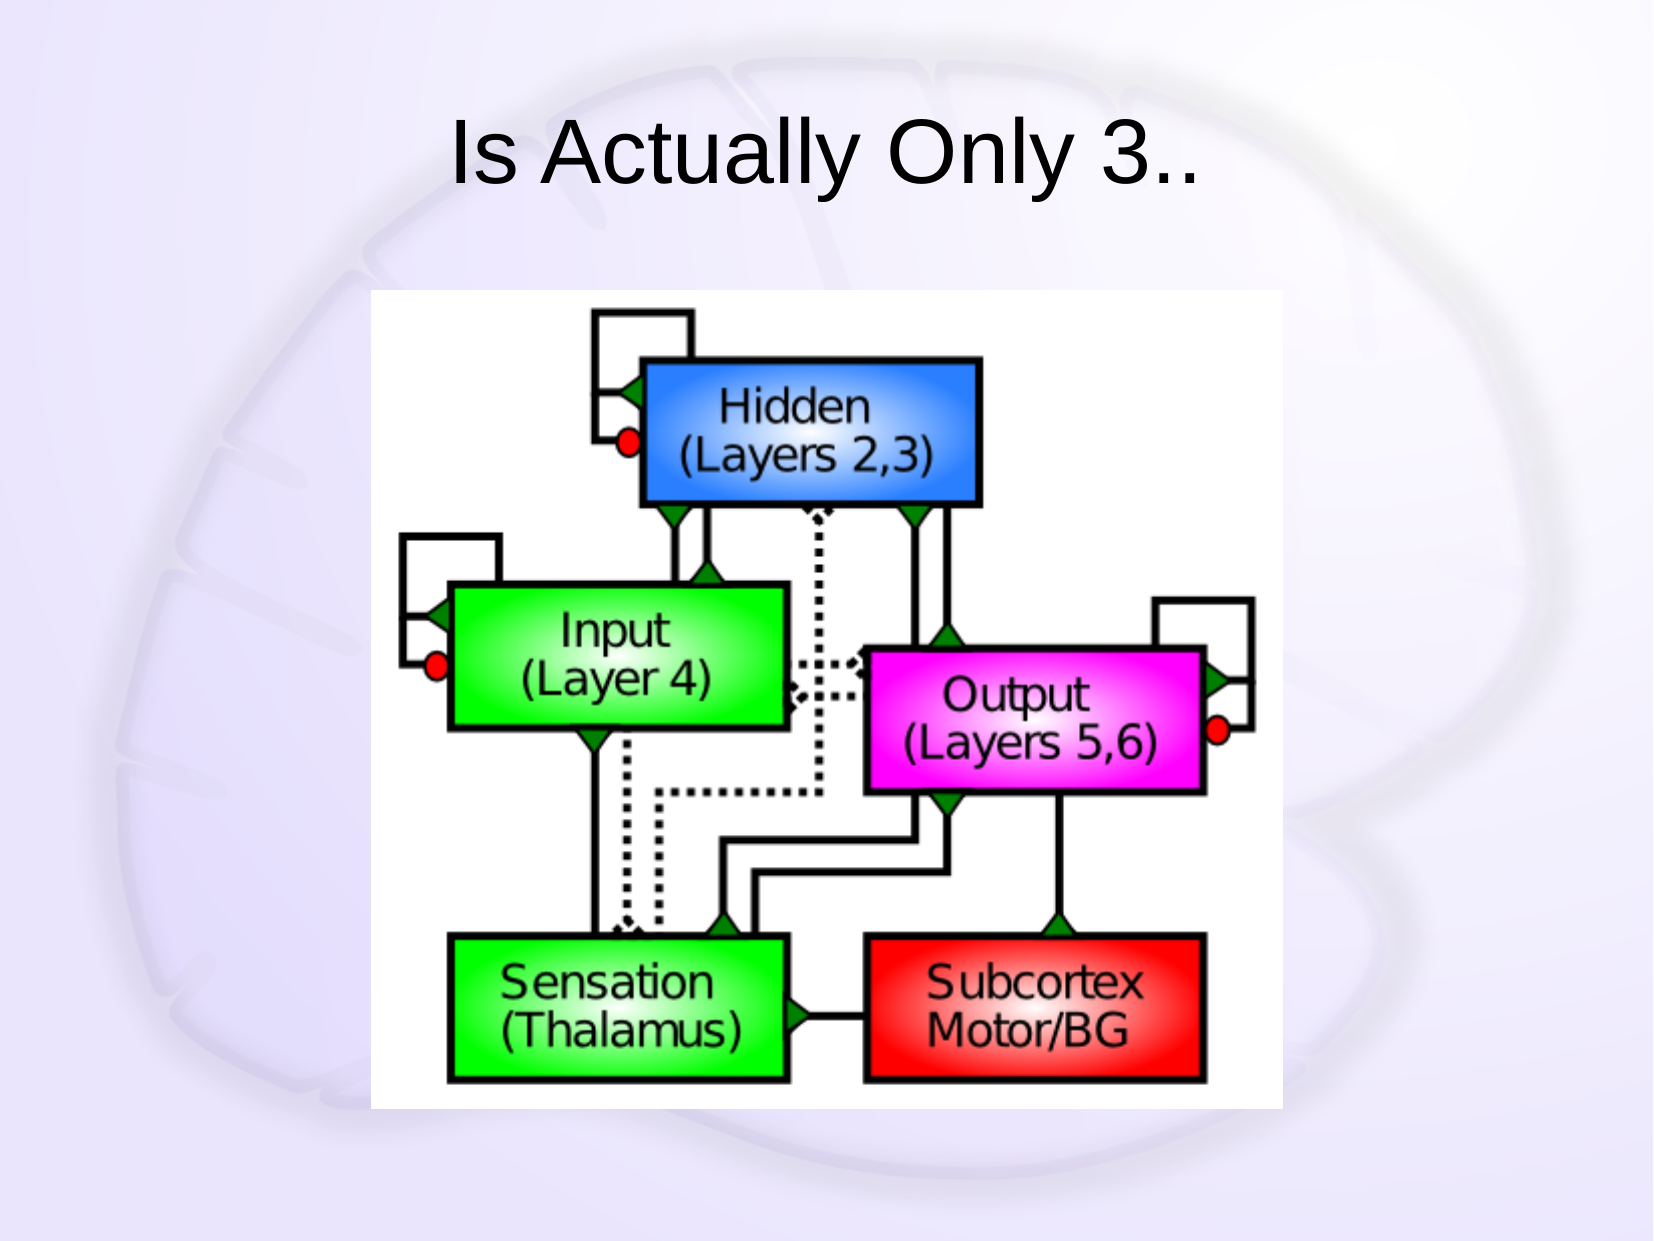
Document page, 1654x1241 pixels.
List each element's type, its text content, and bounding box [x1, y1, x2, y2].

picture [0, 0, 1654, 1241]
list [371, 290, 1283, 1110]
title Is Actually Only 3.. [82, 49, 1571, 257]
